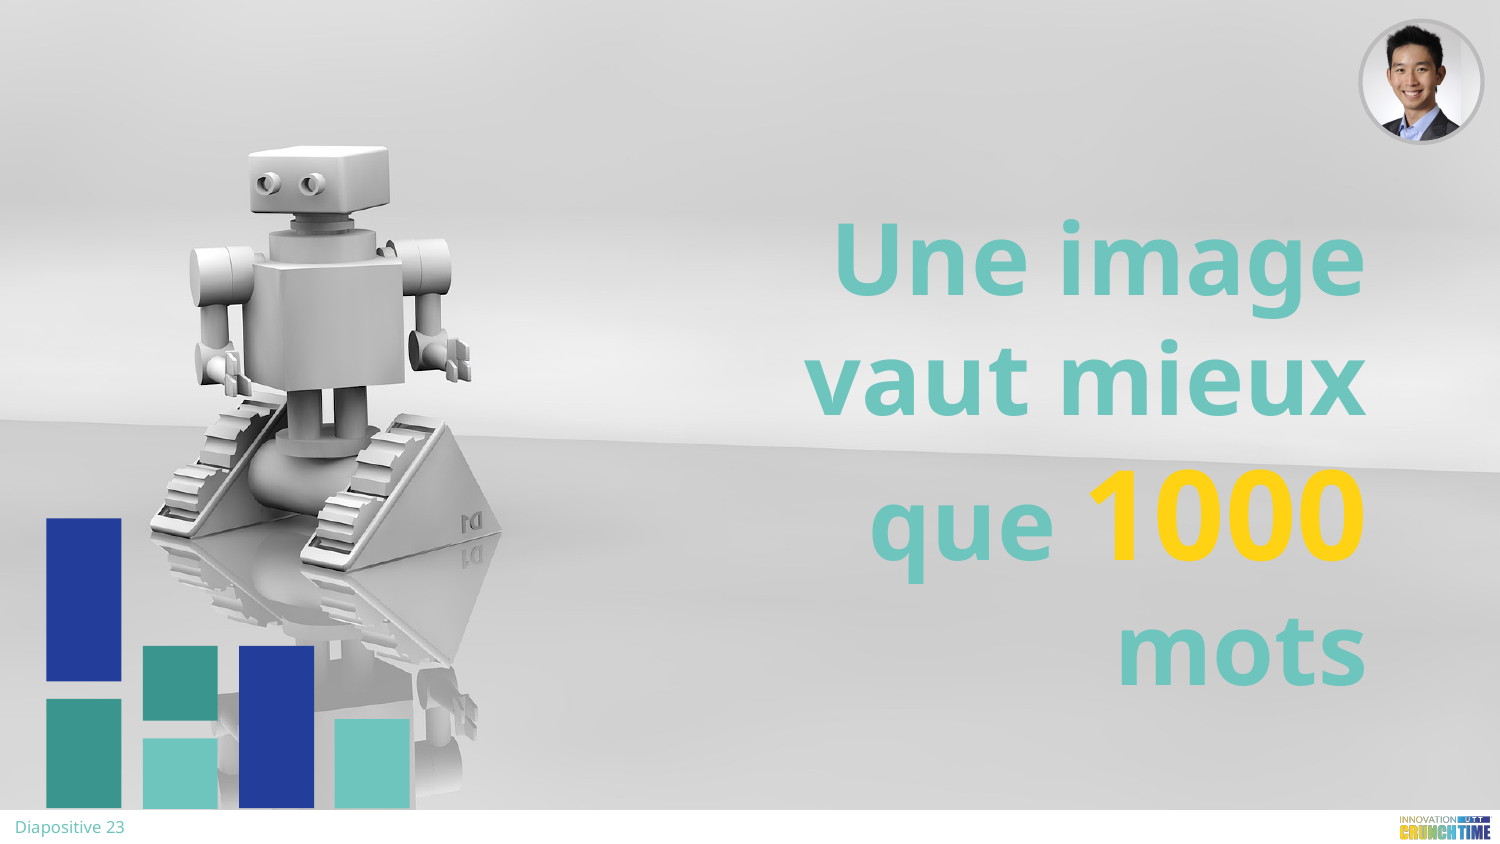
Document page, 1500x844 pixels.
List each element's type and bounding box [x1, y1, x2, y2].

text_box [46, 518, 410, 810]
picture [0, 0, 1500, 810]
picture [1399, 816, 1493, 840]
